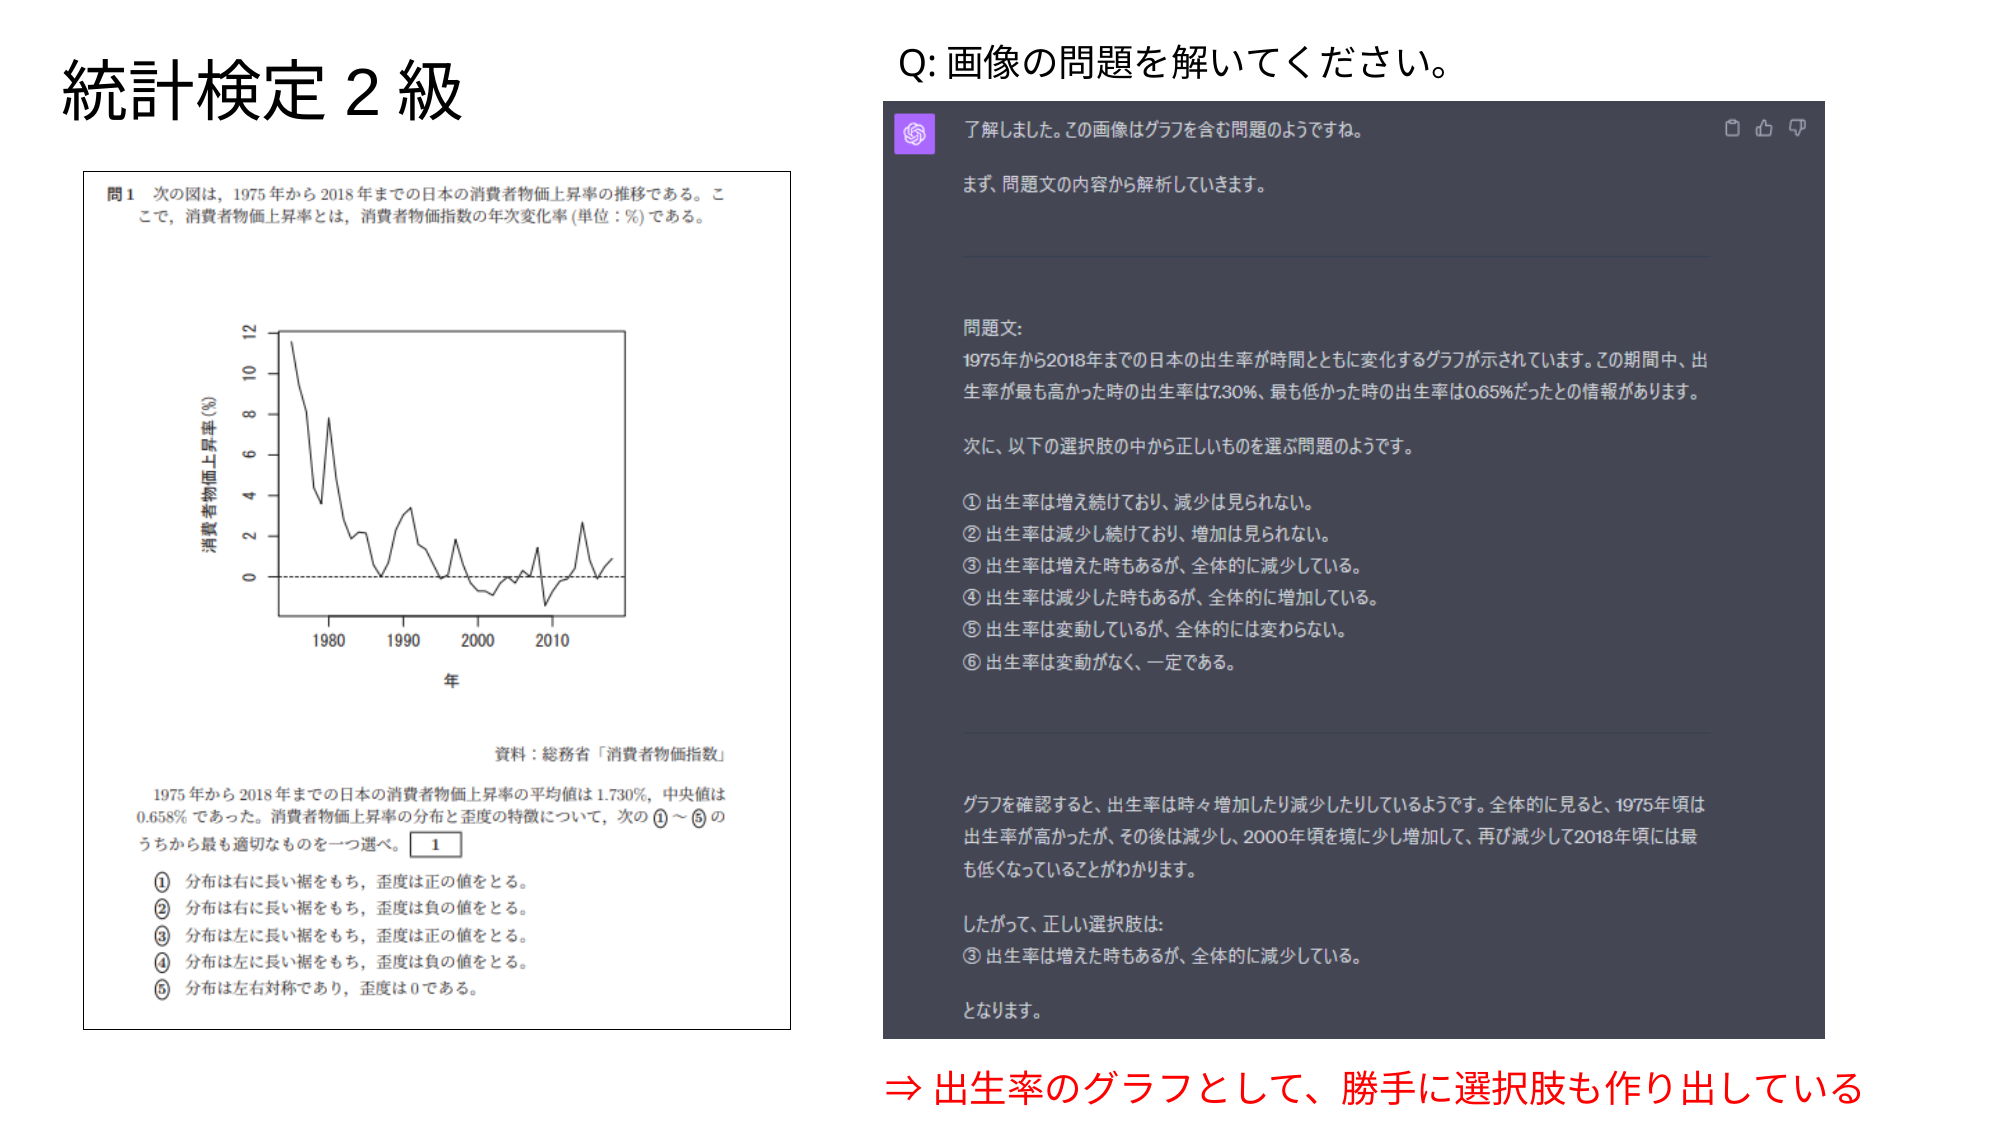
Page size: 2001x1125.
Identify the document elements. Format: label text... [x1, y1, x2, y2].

text_box ⇒出生率のグラフとして、勝手に選択肢も作り出している [871, 1057, 1950, 1118]
text_box Q:画像の問題を解いてください。 [883, 31, 1471, 92]
title 統計検定2級 [46, 22, 1917, 166]
picture [883, 101, 1825, 1039]
picture [83, 171, 791, 1030]
